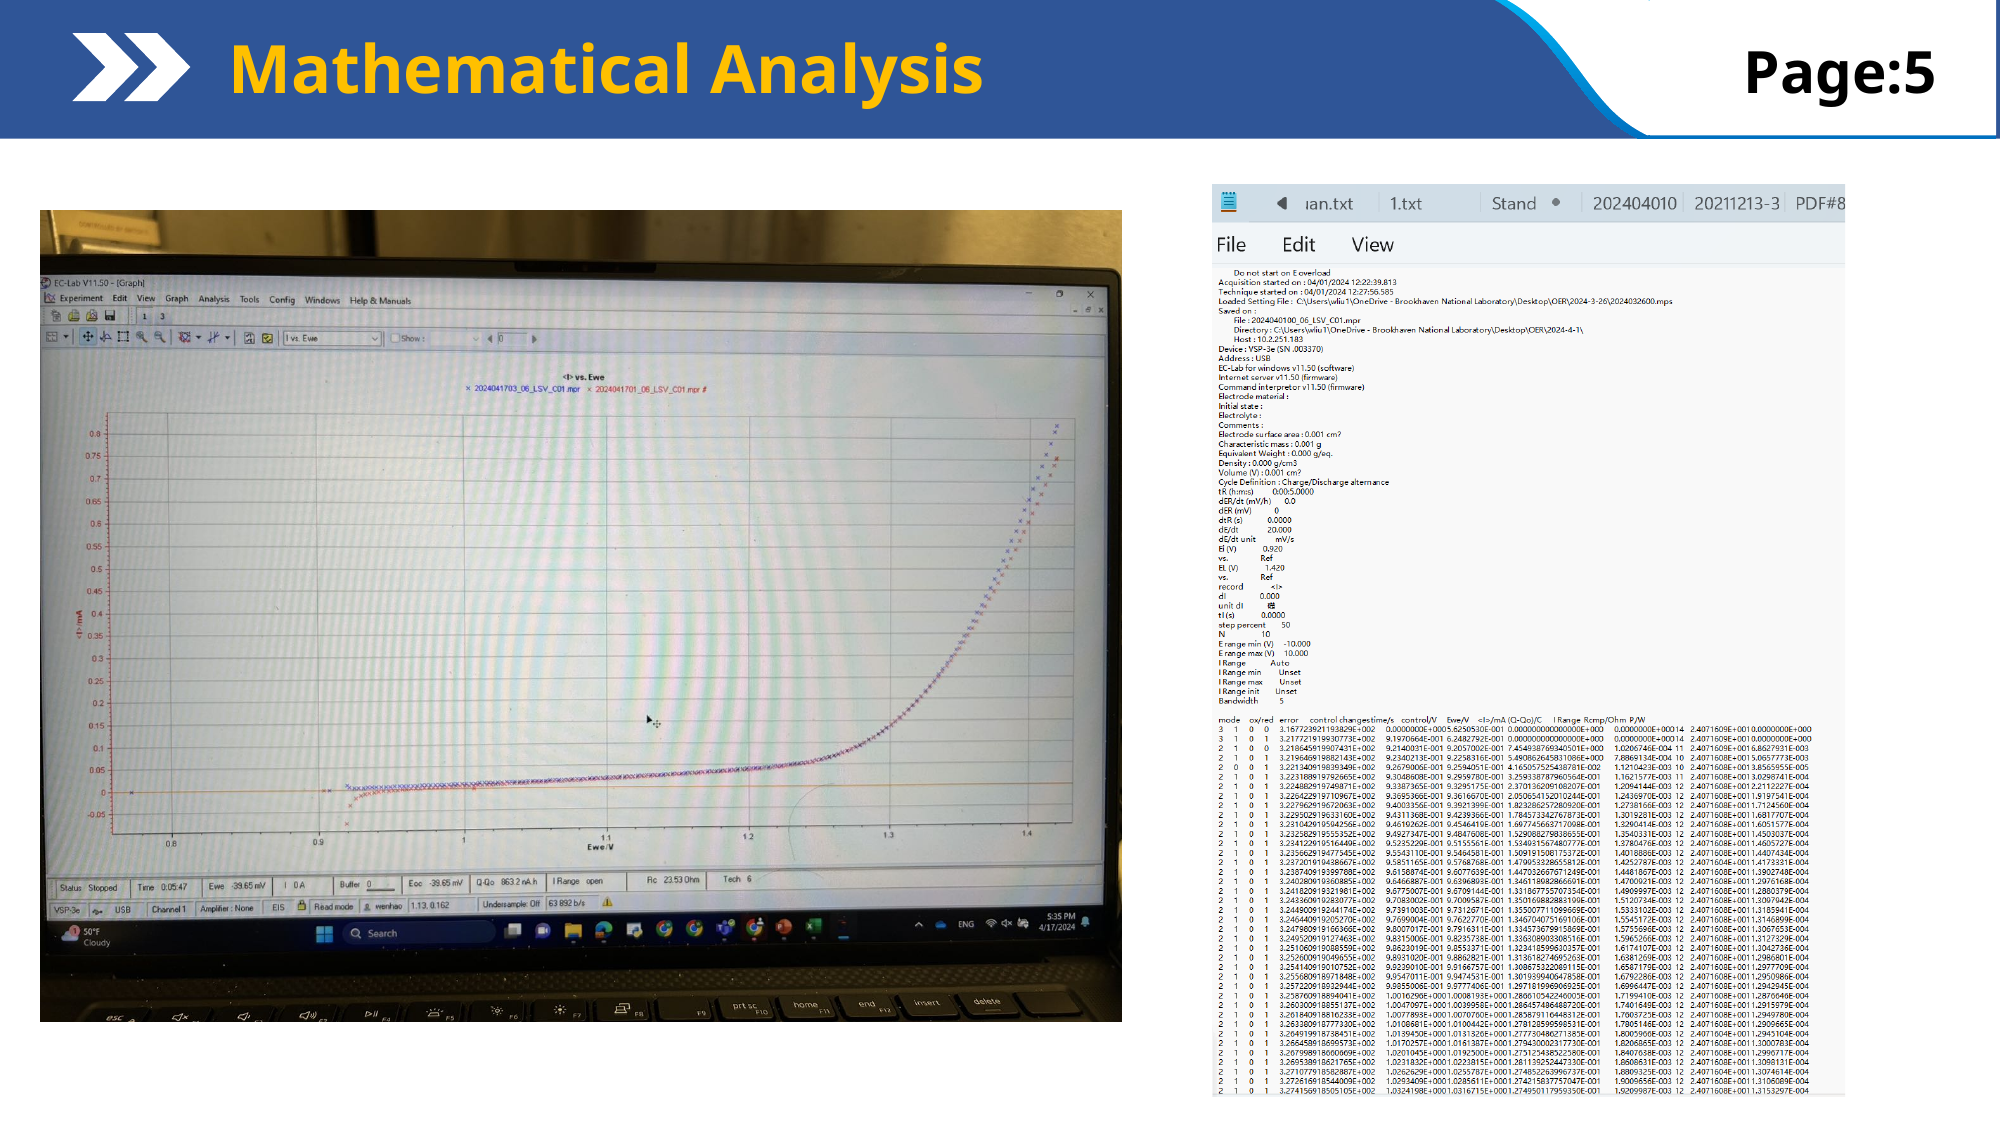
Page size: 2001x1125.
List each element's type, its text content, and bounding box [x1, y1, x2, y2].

text_box Page:5 [1729, 28, 1952, 113]
picture [1212, 184, 1846, 1097]
text_box [0, 0, 1637, 139]
picture [40, 210, 1122, 1022]
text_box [72, 32, 191, 102]
text_box [1507, 0, 1997, 136]
text_box [1494, 0, 1997, 139]
text_box Mathematical Analysis [196, 19, 1018, 114]
